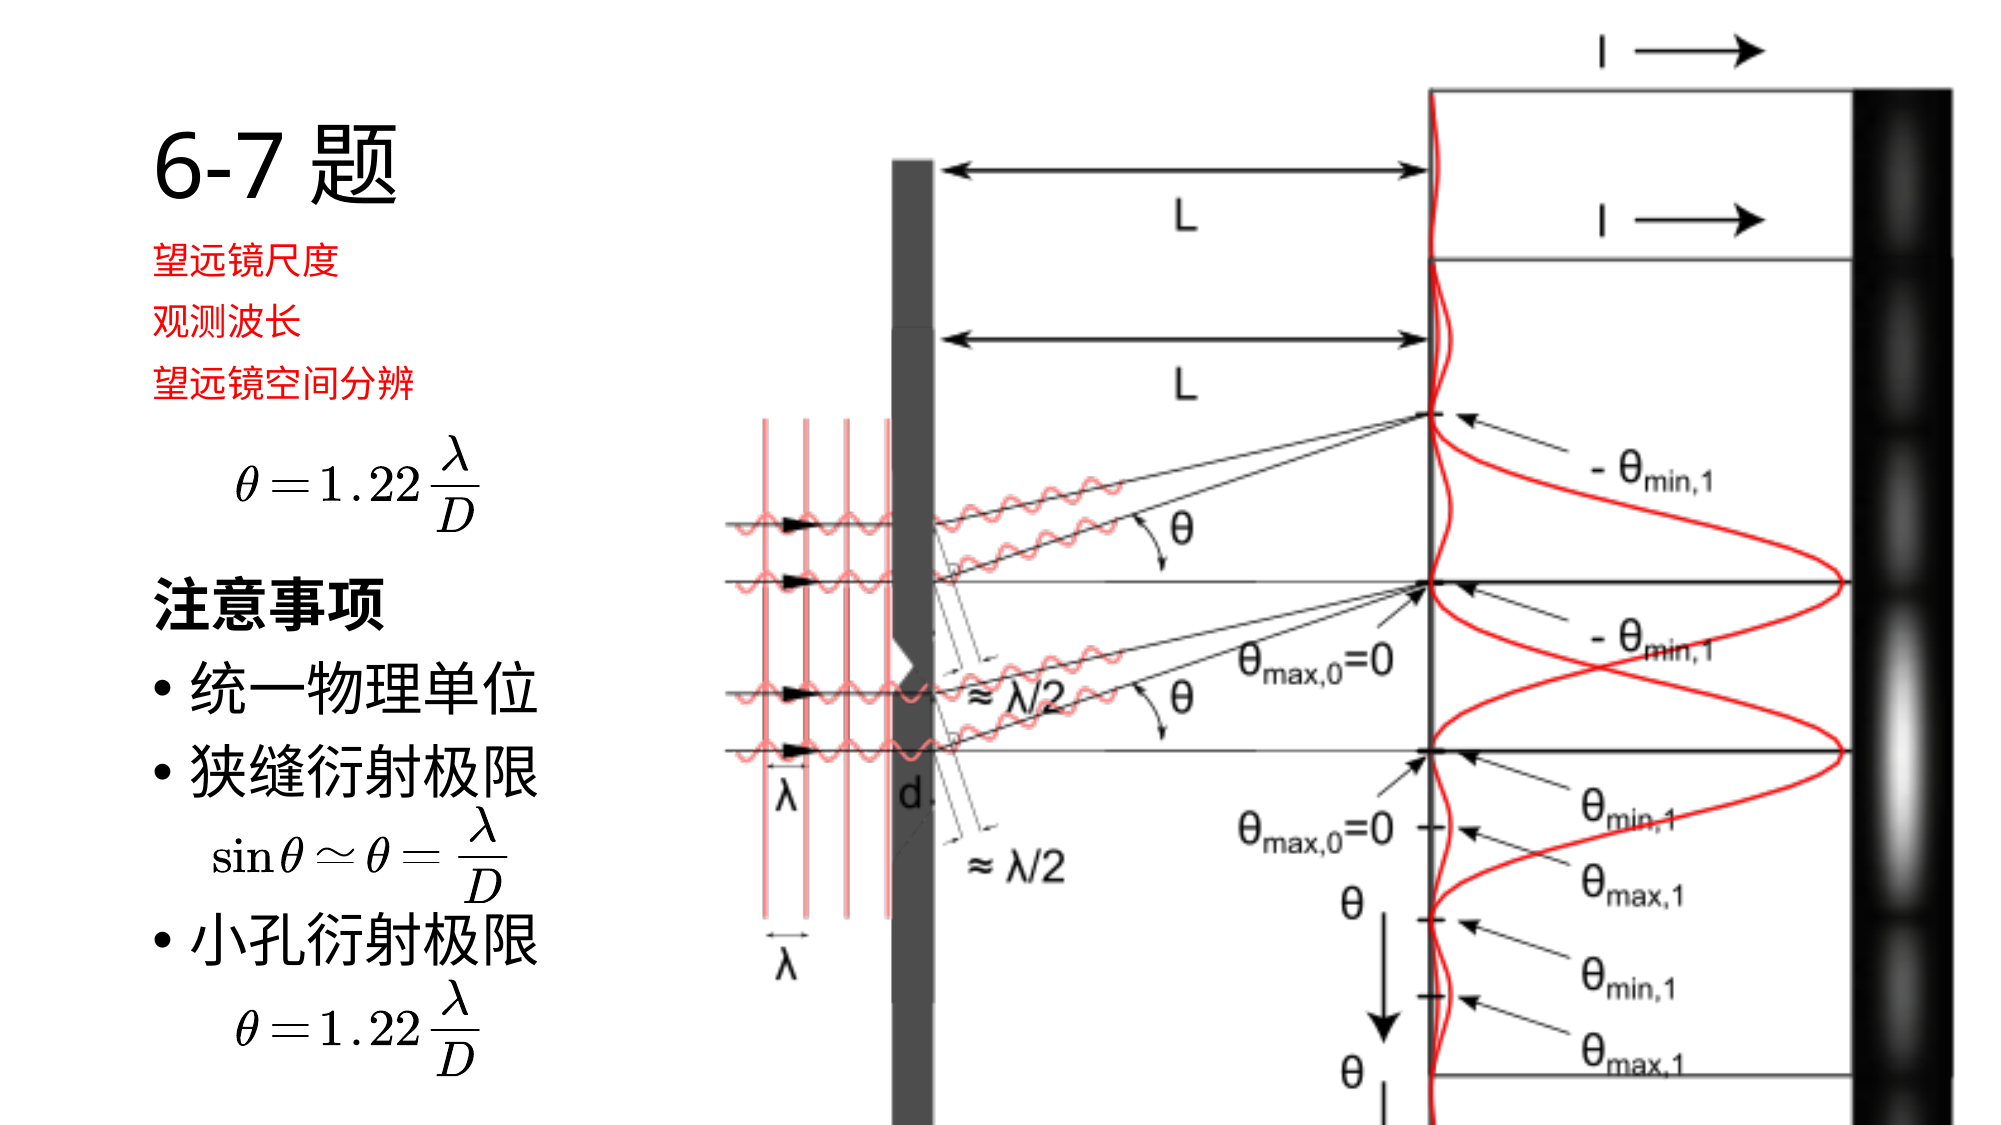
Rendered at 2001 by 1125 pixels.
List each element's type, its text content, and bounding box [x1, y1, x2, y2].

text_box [231, 964, 491, 1101]
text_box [231, 420, 491, 557]
title 6-7题 [137, 59, 673, 278]
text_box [208, 791, 518, 928]
list 注意事项 统一物理单位 狭缝衍射极限 小孔衍射极限 [137, 568, 656, 1125]
picture [673, 0, 2000, 1125]
text_box 望远镜尺度 观测波长 望远镜空间分辨 [137, 234, 656, 415]
